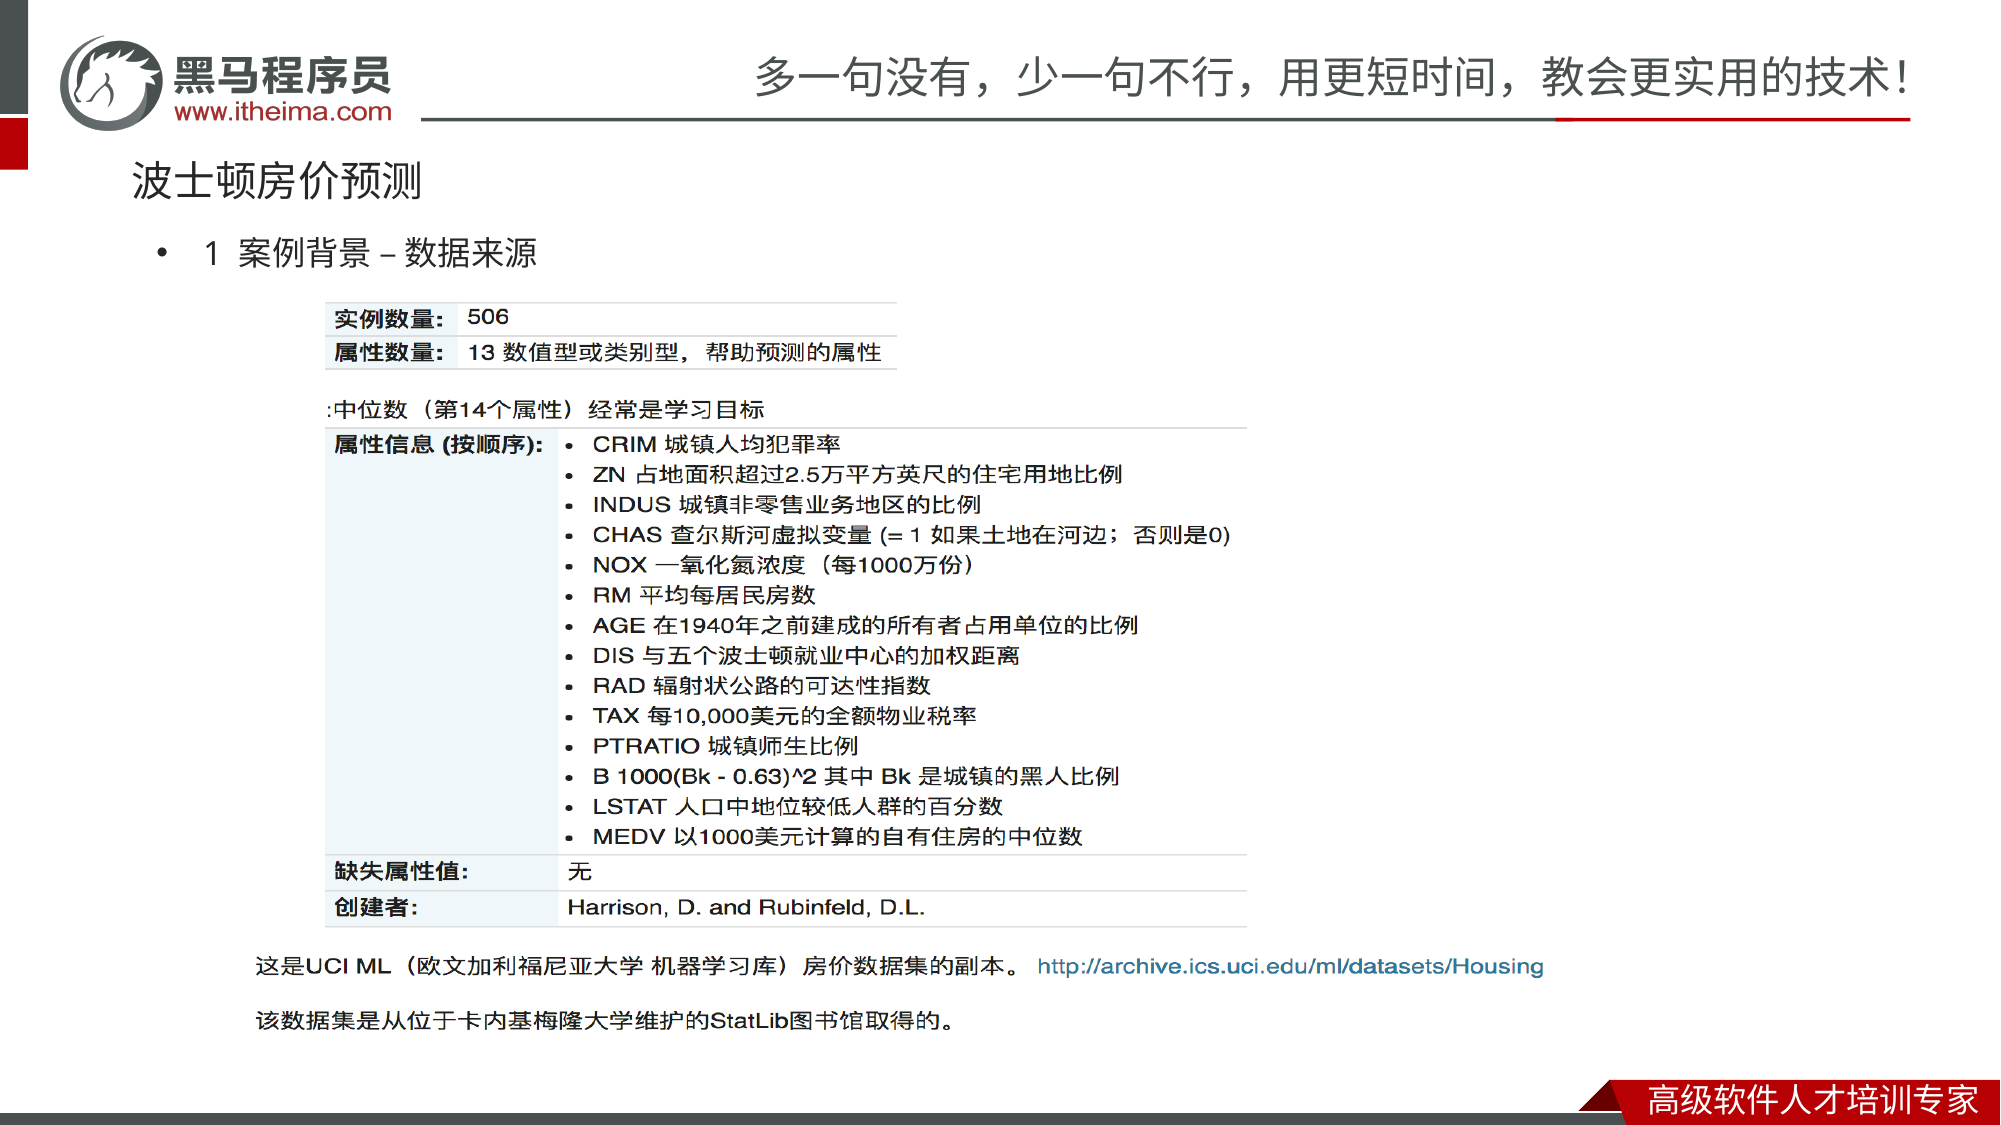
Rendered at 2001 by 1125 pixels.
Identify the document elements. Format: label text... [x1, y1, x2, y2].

text_box 1 案例背景 – 数据来源 [141, 204, 1230, 287]
picture [14, 0, 453, 179]
title 波士顿房价预测 [116, 137, 1489, 223]
picture [249, 286, 1622, 1045]
